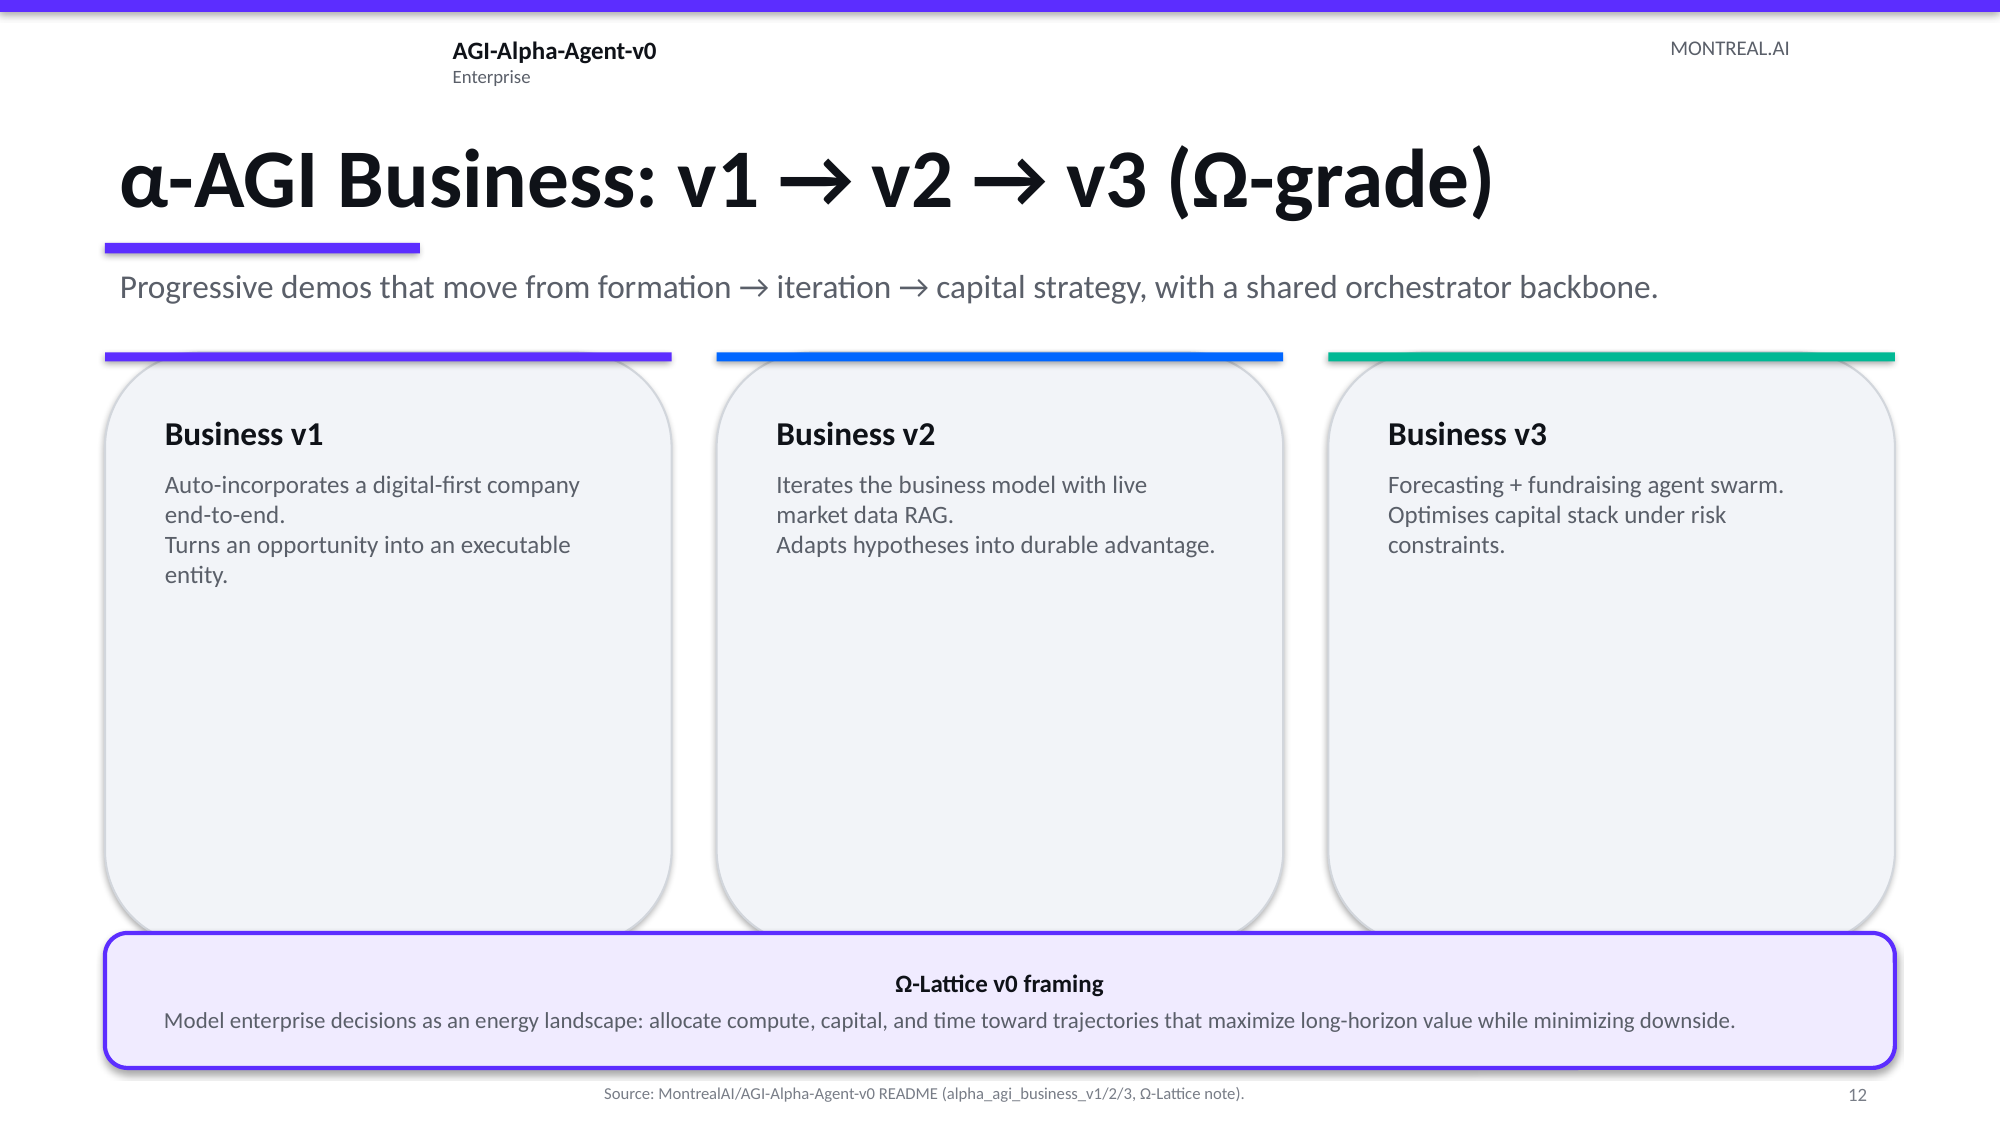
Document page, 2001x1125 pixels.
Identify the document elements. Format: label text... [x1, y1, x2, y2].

text_box [715, 370, 1285, 932]
text_box Business v3 Forecasting + fundraising agent swarm. Optimises capital stack under risk constraints. [1373, 404, 1850, 567]
text_box Progressive demos that move from formation → iteration → capital strategy, with a shared orchestrator backbone. [104, 258, 1895, 341]
text_box 12 [1833, 1075, 1882, 1113]
text_box MONTREAL.AI [1655, 26, 1805, 67]
text_box Source: MontrealAI/AGI-Alpha-Agent-v0 README (alpha_agi_business_v1/2/3, Ω-Lattice note). [589, 1075, 1261, 1111]
text_box [104, 242, 421, 254]
text_box [104, 370, 673, 932]
text_box [716, 352, 1284, 362]
text_box AGI-Alpha-Agent-v0 Enterprise [437, 26, 672, 95]
text_box α-AGI Business: v1 → v2 → v3 (Ω-grade) [104, 116, 1895, 245]
text_box Ω-Lattice v0 framing Model enterprise decisions as an energy landscape: allocate compute, capital, and time toward trajectories that maximize long-horizon value while minimizing downside. [104, 932, 1896, 1069]
text_box [0, 0, 2000, 13]
text_box [1328, 352, 1896, 362]
text_box [1327, 370, 1896, 932]
text_box Business v1 Auto-incorporates a digital-first company end-to-end. Turns an opportunity into an executable entity. [150, 404, 627, 596]
text_box Business v2 Iterates the business model with live market data RAG. Adapts hypotheses into durable advantage. [761, 404, 1239, 567]
text_box [104, 352, 672, 362]
